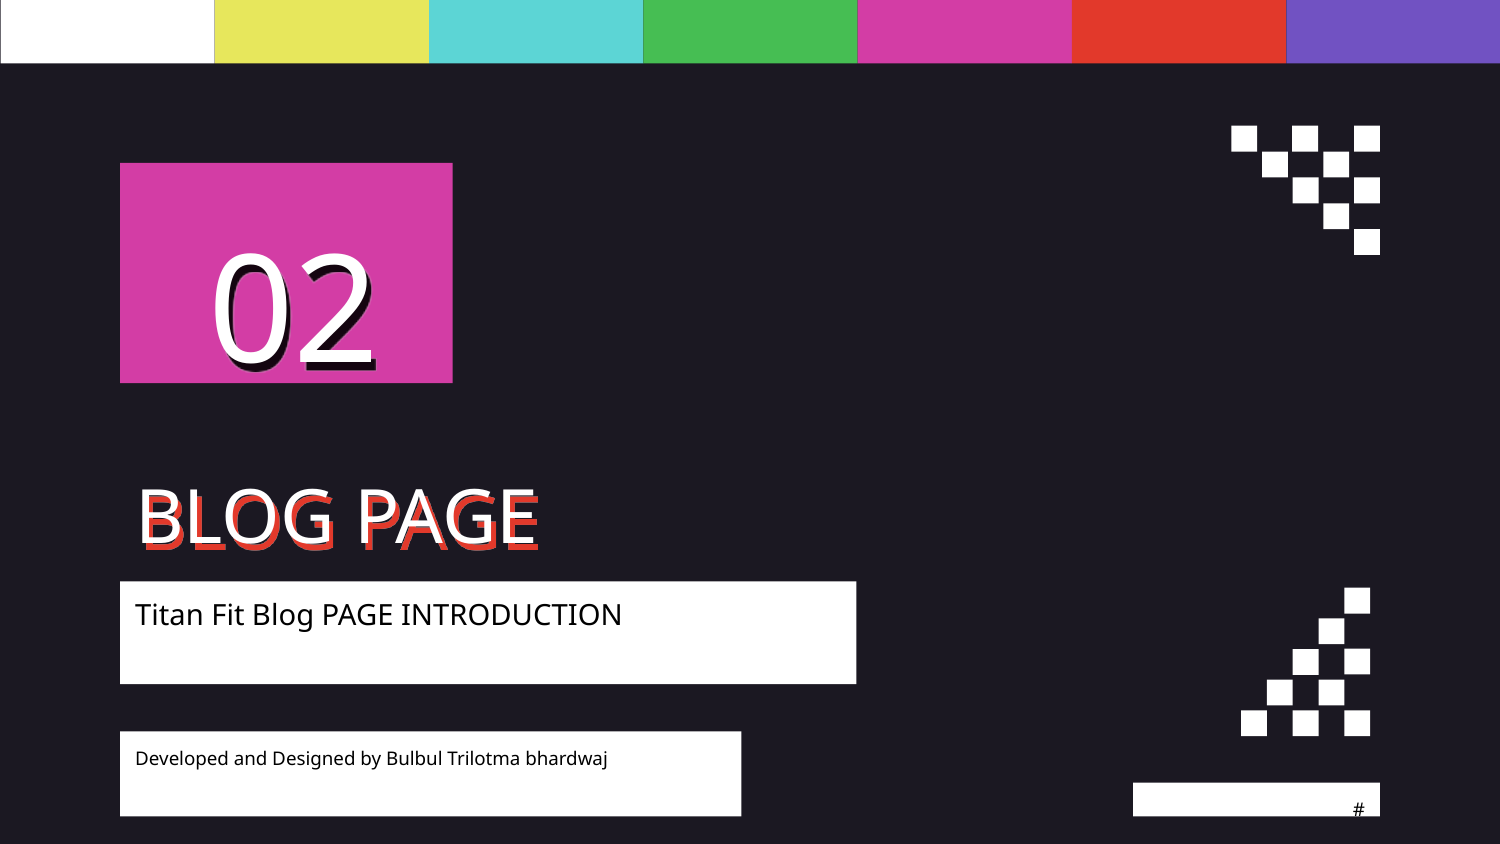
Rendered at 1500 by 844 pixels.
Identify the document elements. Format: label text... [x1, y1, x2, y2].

title 02 [120, 162, 453, 384]
subtitle Developed and Designed by Bulbul Trilotma bhardwaj [120, 731, 742, 817]
subtitle # [1133, 782, 1380, 817]
subtitle Titan Fit Blog PAGE INTRODUCTION [120, 581, 857, 685]
title BLOG PAGE [120, 397, 982, 599]
